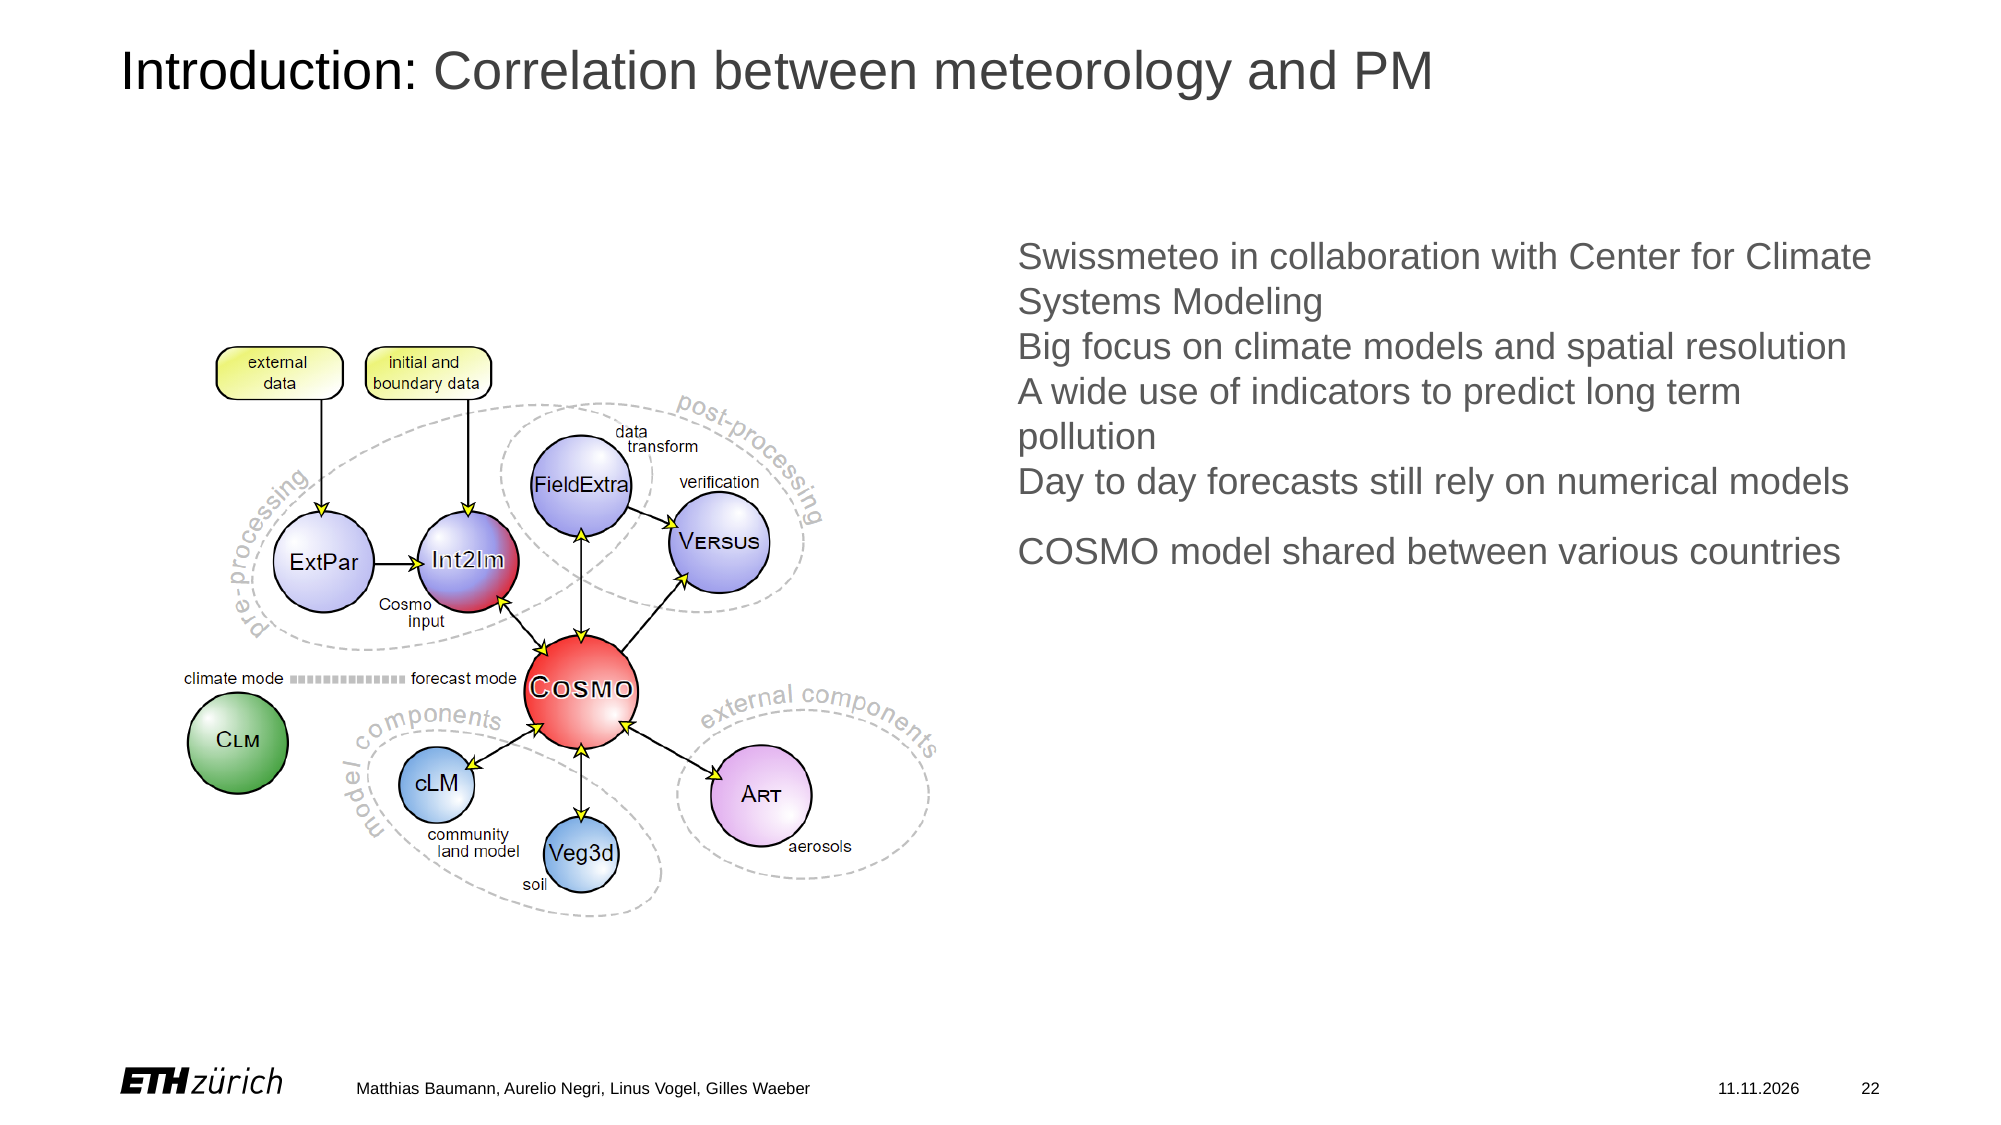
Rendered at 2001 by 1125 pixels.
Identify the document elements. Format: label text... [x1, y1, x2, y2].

picture [119, 231, 947, 1029]
title Introduction: Correlation between meteorology and PM [120, 42, 1880, 191]
picture [120, 1067, 282, 1094]
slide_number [1718, 1069, 1819, 1106]
footer Matthias Baumann, Aurelio Negri, Linus Vogel, Gilles Waeber [356, 1069, 1243, 1106]
slide_number 22 [1827, 1069, 1880, 1106]
list Swissmeteo in collaboration with Center for Climate Systems Modeling Big focus on climate models and spatial resolution A wide use of indicators to predict long term pollution Day to day forecasts still rely on numerical models COSMO model shared between various countries [1017, 231, 1880, 1029]
